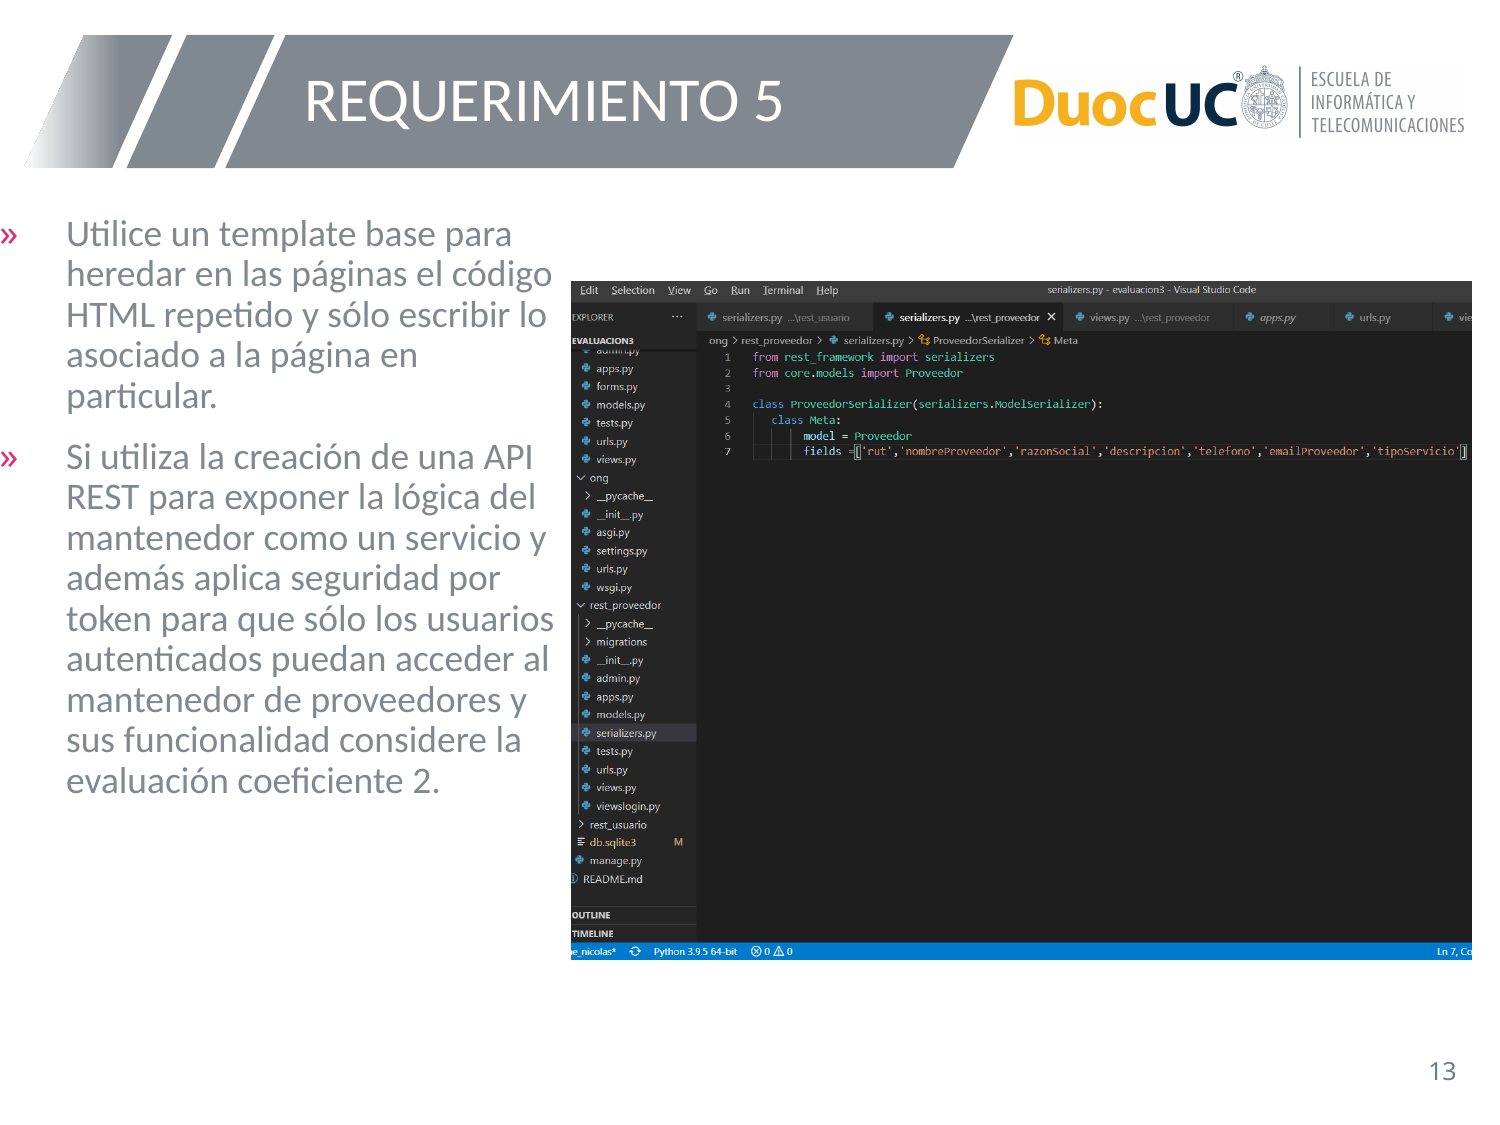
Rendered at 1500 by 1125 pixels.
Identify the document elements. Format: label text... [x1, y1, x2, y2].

picture [570, 281, 1473, 965]
title REQUERIMIENTO 5 [289, 34, 993, 169]
list Utilice un template base para heredar en las páginas el código HTML repetido y sólo escribir lo asociado a la página en particular. Si utiliza la creación de una API REST para exponer la lógica del mantenedor como un servicio y además aplica seguridad por token para que sólo los usuarios autenticados puedan acceder al mantenedor de proveedores y sus funcionalidad considere la evaluación coeficiente 2. [0, 206, 572, 1050]
picture [1013, 63, 1465, 140]
